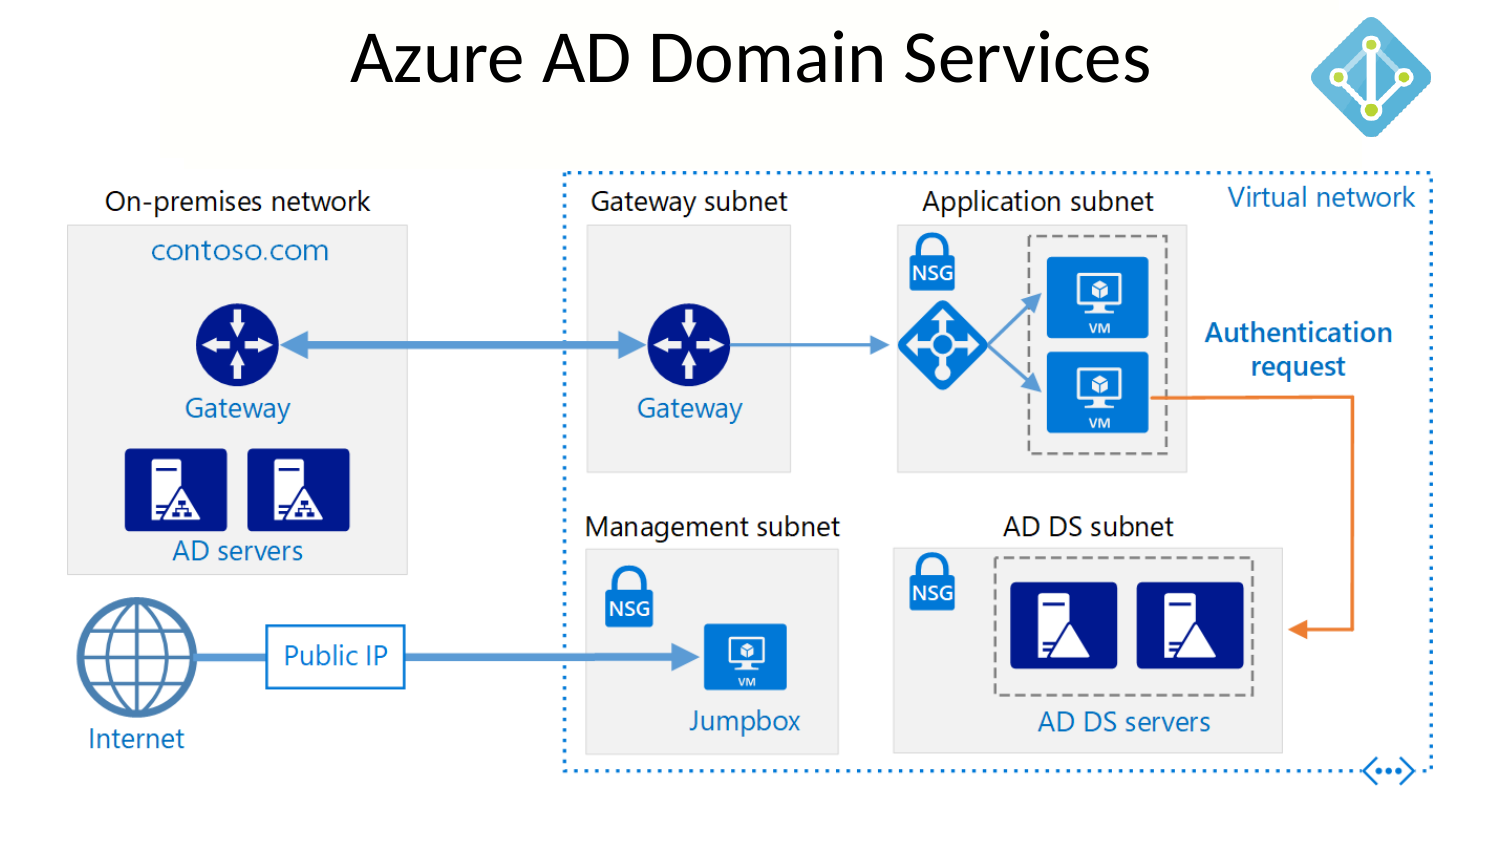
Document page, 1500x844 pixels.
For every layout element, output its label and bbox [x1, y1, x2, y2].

picture [66, 0, 1434, 786]
